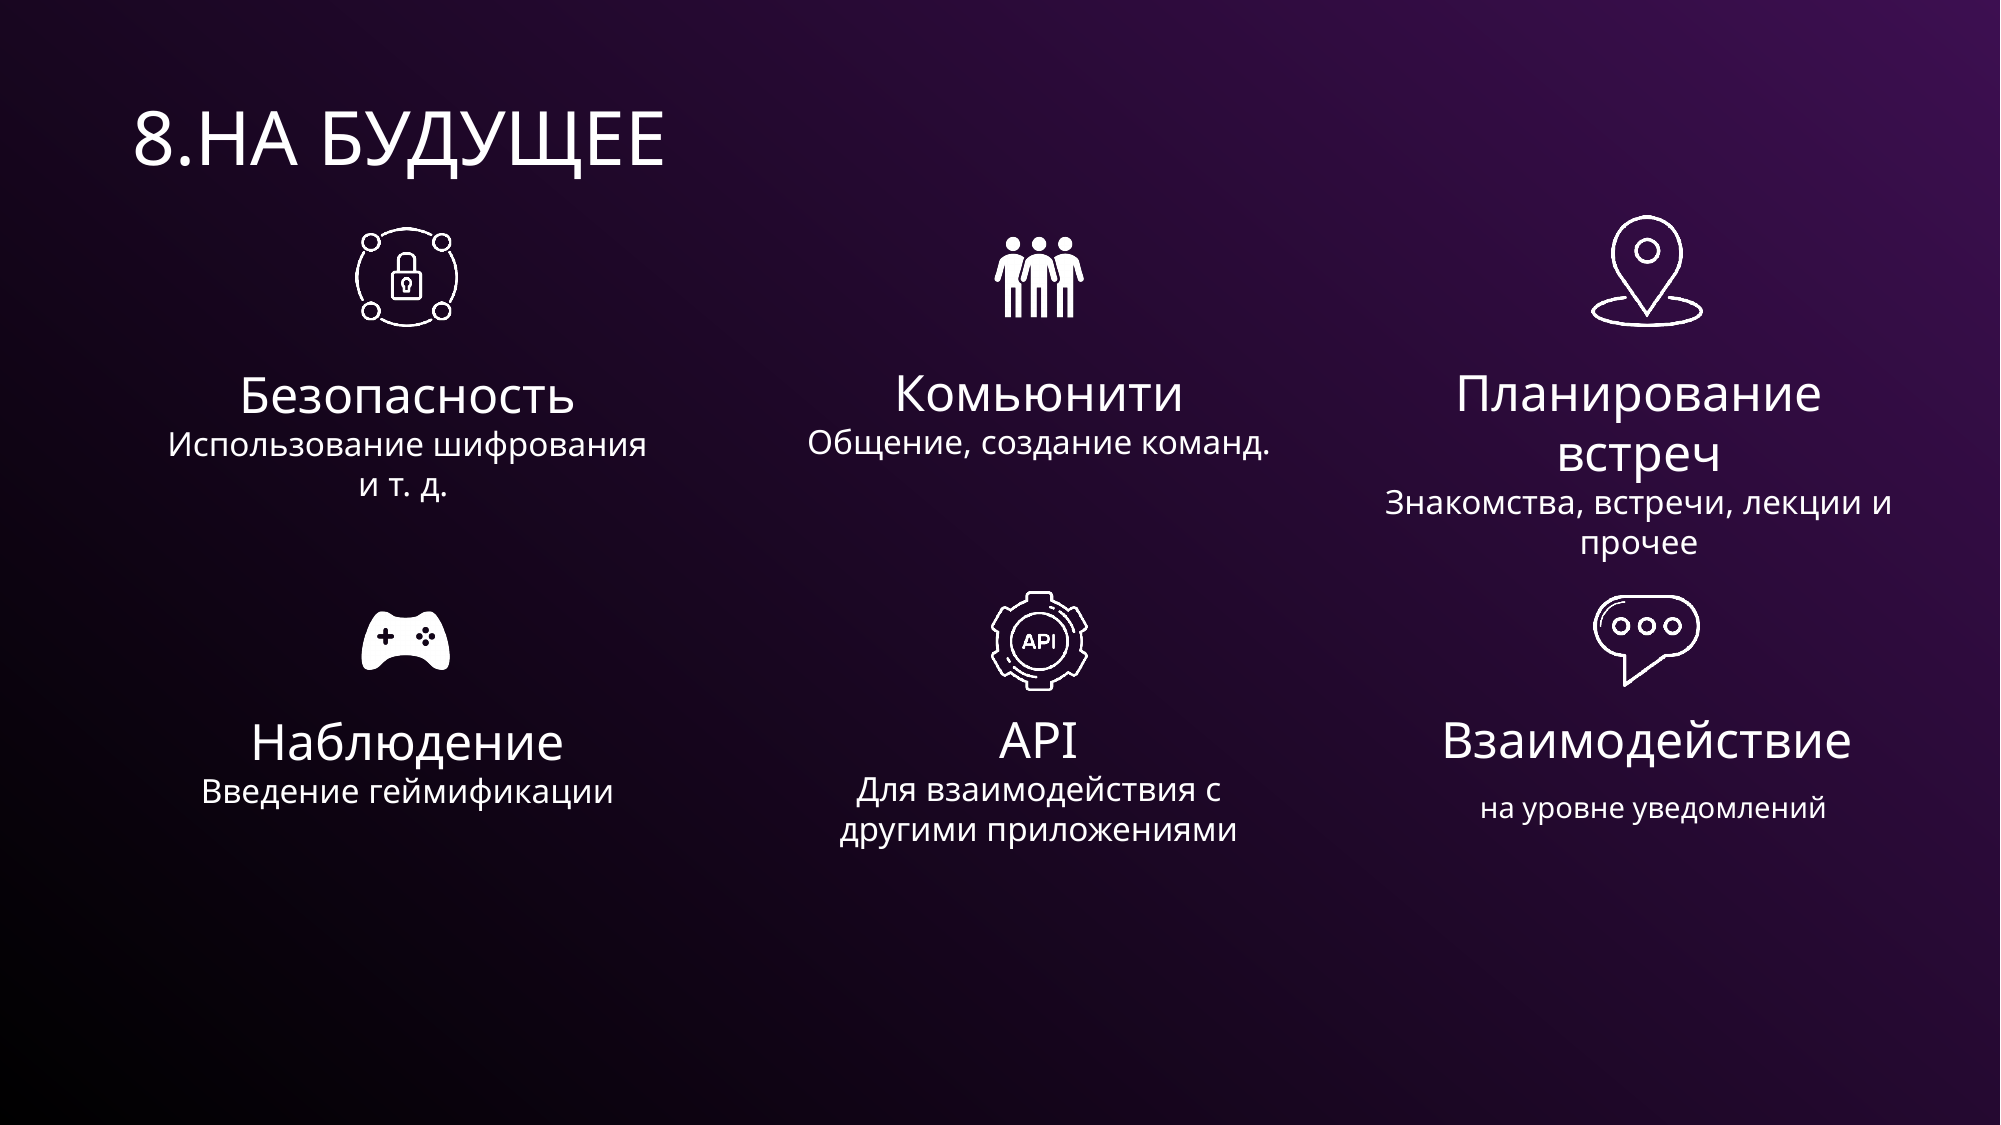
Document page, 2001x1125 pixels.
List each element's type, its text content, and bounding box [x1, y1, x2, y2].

picture [355, 590, 456, 691]
picture [355, 227, 458, 327]
text_box API Для взаимодействия с другими приложениями [773, 700, 1305, 856]
picture [989, 591, 1089, 691]
picture [1593, 587, 1700, 694]
text_box Взаимодействие на уровне уведомлений [1381, 700, 1913, 836]
picture [1591, 215, 1703, 328]
picture [989, 227, 1089, 327]
text_box Безопасность Использование шифрования и т. д. [142, 356, 674, 511]
text_box Комьюнити Общение, создание команд. [773, 353, 1305, 469]
text_box 8.НА БУДУЩЕЕ [117, 117, 1343, 176]
text_box Планирование встреч Знакомства, встречи, лекции и прочее [1366, 353, 1913, 569]
text_box Наблюдение Введение геймификации [142, 702, 674, 818]
